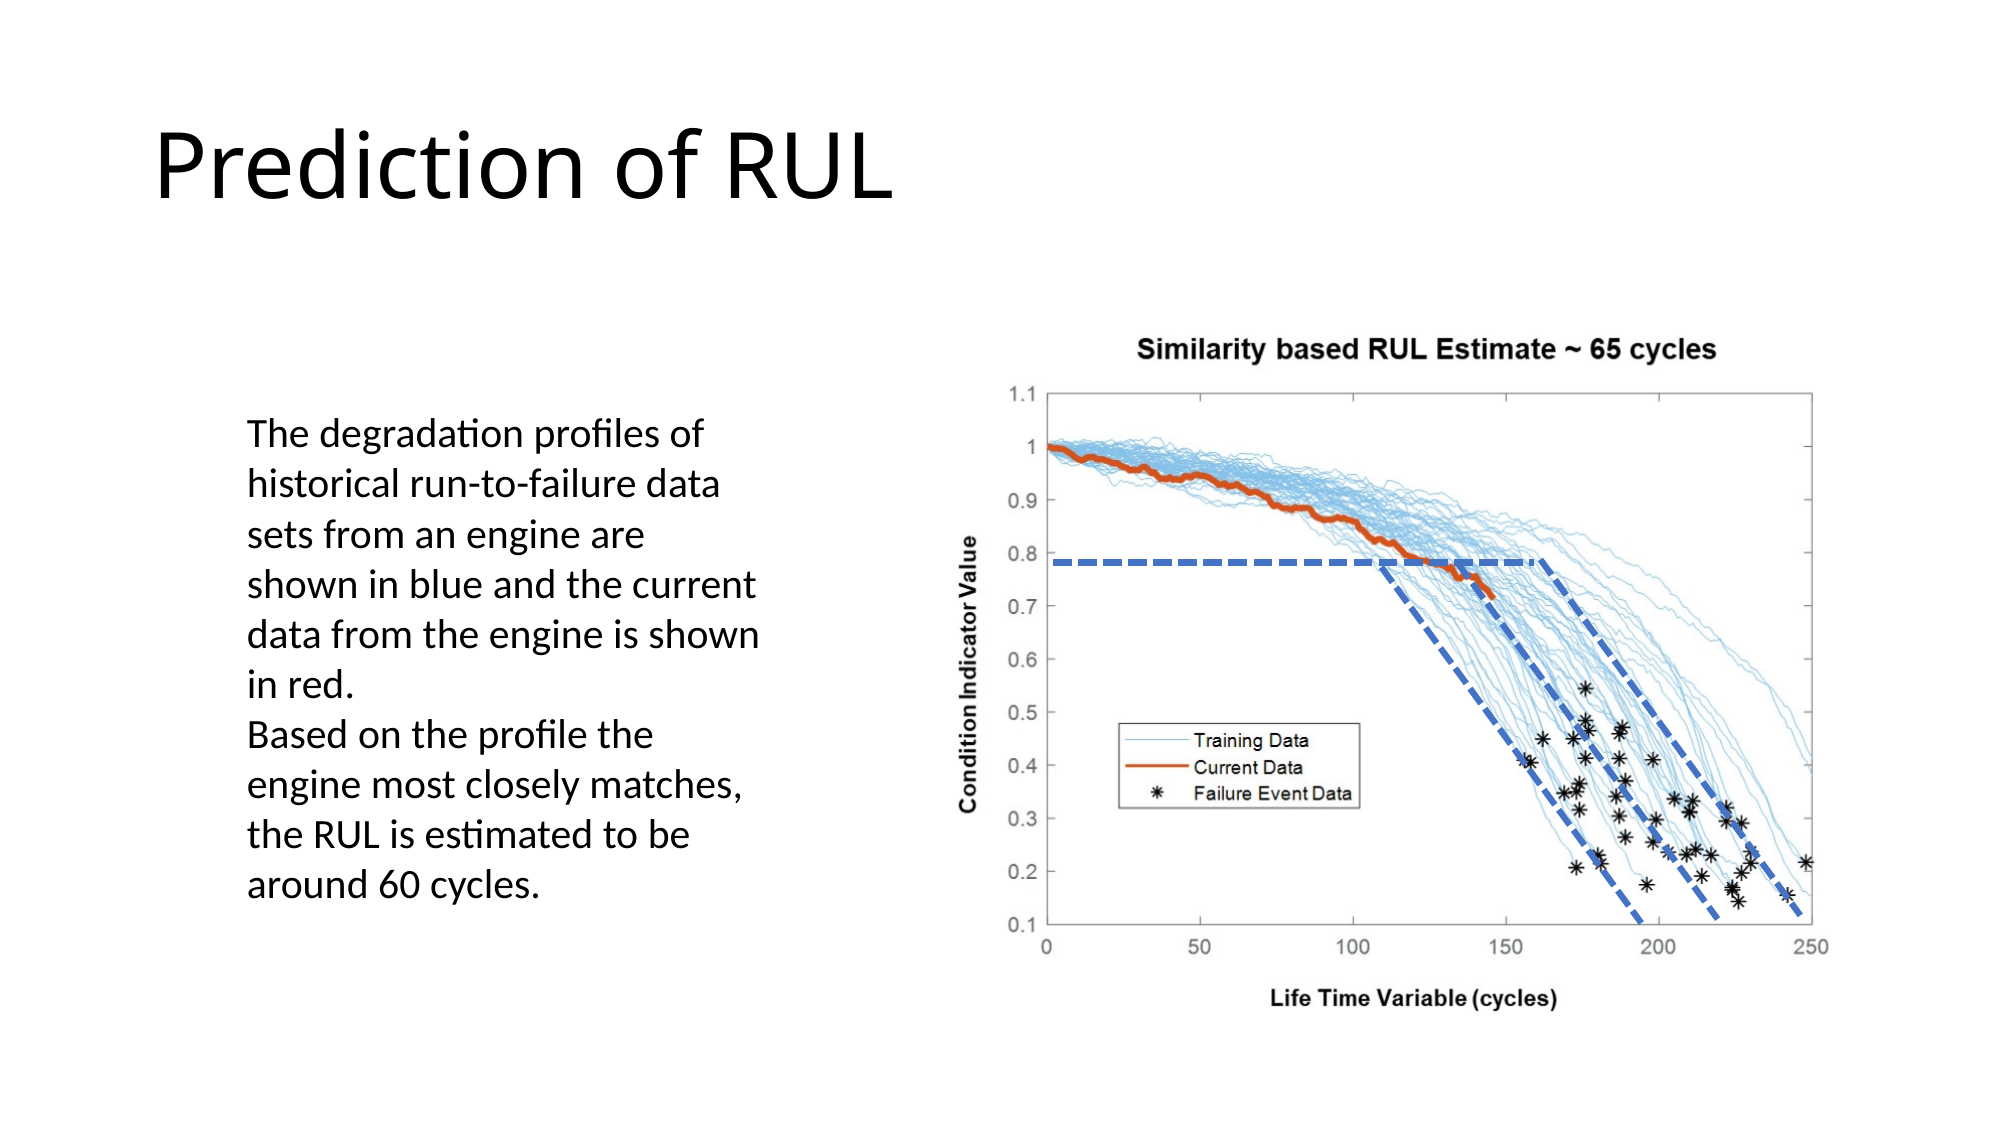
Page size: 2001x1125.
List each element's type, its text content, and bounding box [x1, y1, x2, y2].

text_box The degradation profiles of historical run-to-failure data sets from an engine are shown in blue and the current data from the engine is shown in red. Based on the profile the engine most closely matches, the RUL is estimated to be around 60 cycles. [232, 398, 780, 914]
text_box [1457, 563, 1540, 567]
title Prediction of RUL [137, 59, 1863, 278]
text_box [1540, 559, 1801, 916]
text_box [1381, 567, 1642, 923]
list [945, 314, 1856, 1029]
